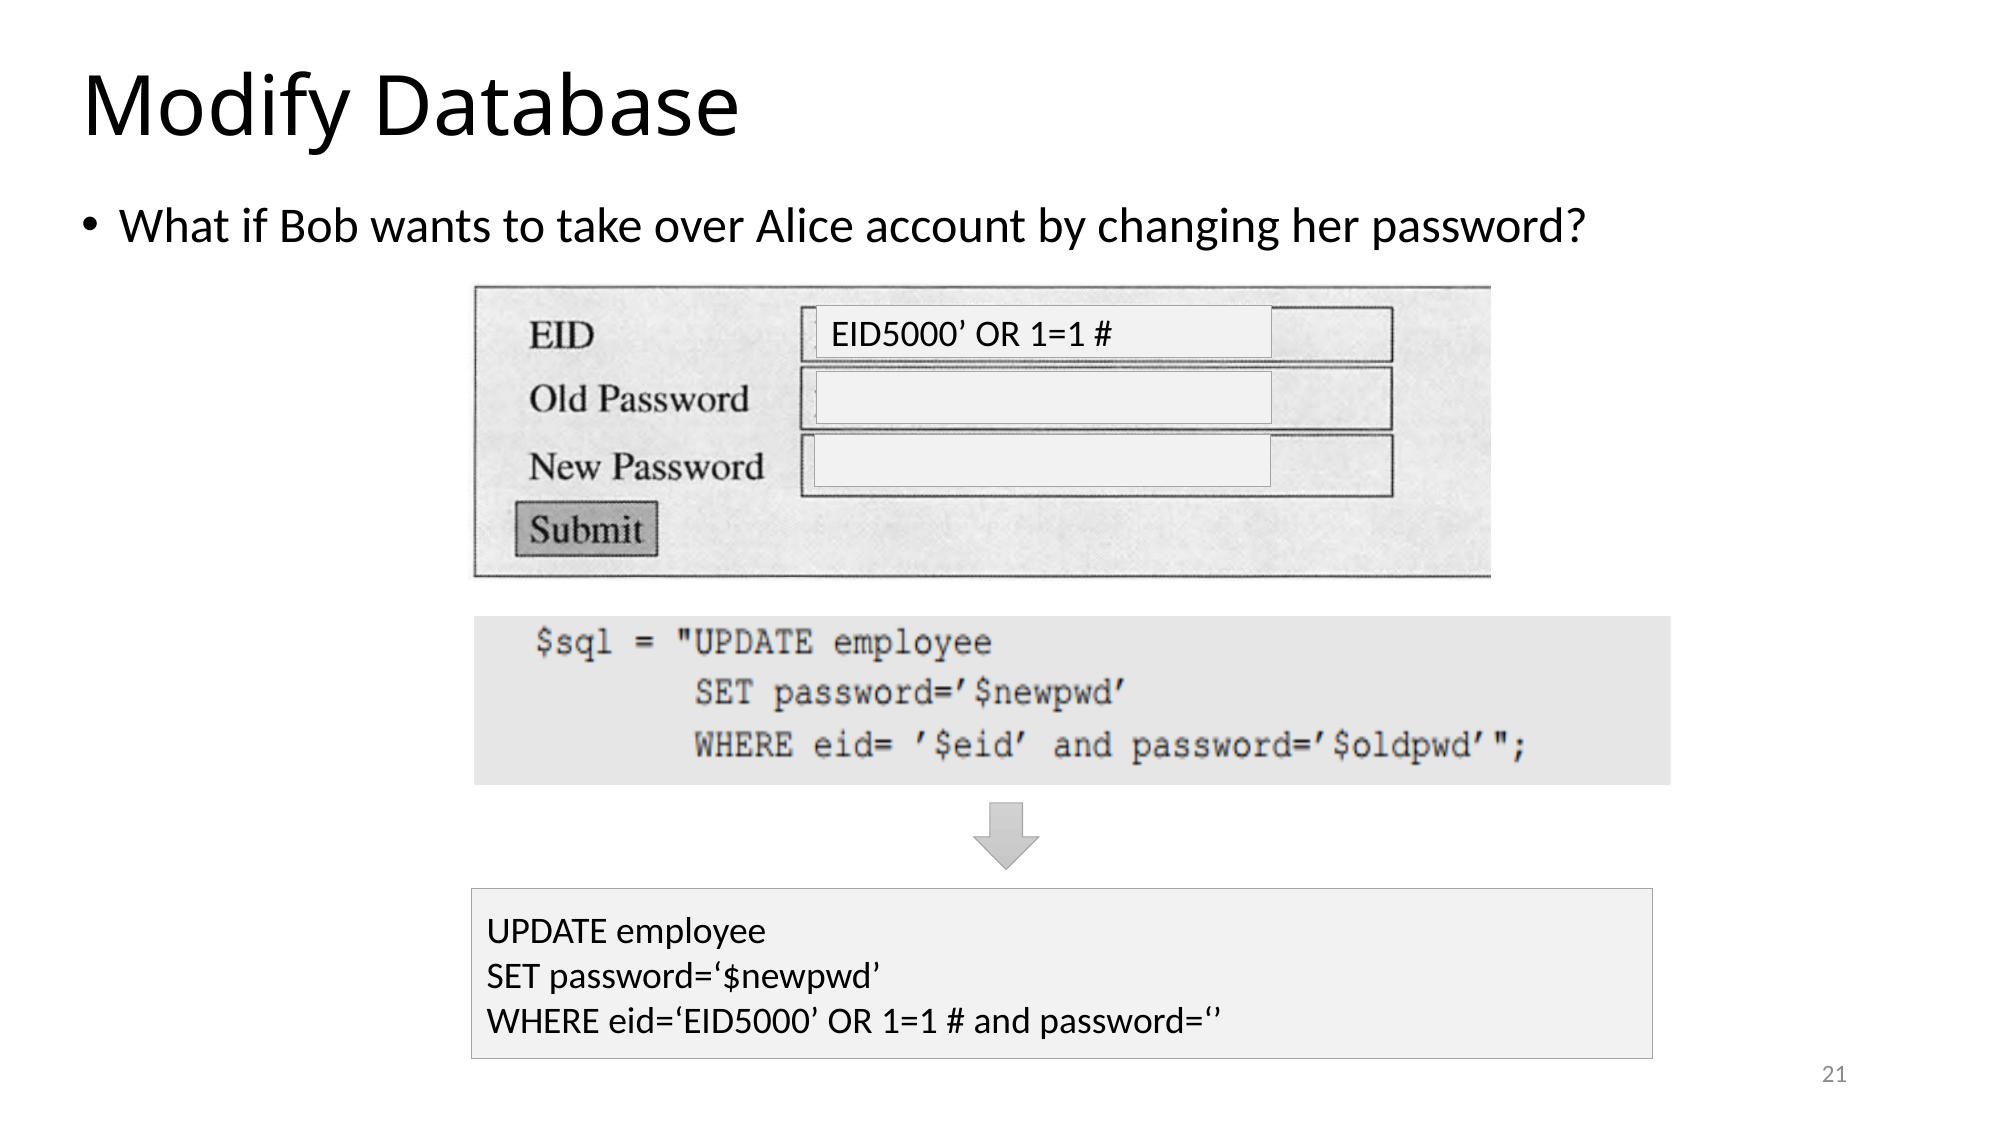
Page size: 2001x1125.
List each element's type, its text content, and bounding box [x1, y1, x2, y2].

title Modify Database [66, 0, 1863, 218]
text_box UPDATE employee SET password=‘$newpwd’ WHERE eid=‘EID5000’ OR 1=1 # and password=‘’ [471, 888, 1653, 1059]
list What if Bob wants to take over Alice account by changing her password? [66, 168, 1818, 1083]
slide_number 21 [1412, 1042, 1863, 1103]
picture [467, 281, 1491, 581]
text_box [972, 802, 1041, 871]
picture [474, 616, 1671, 785]
